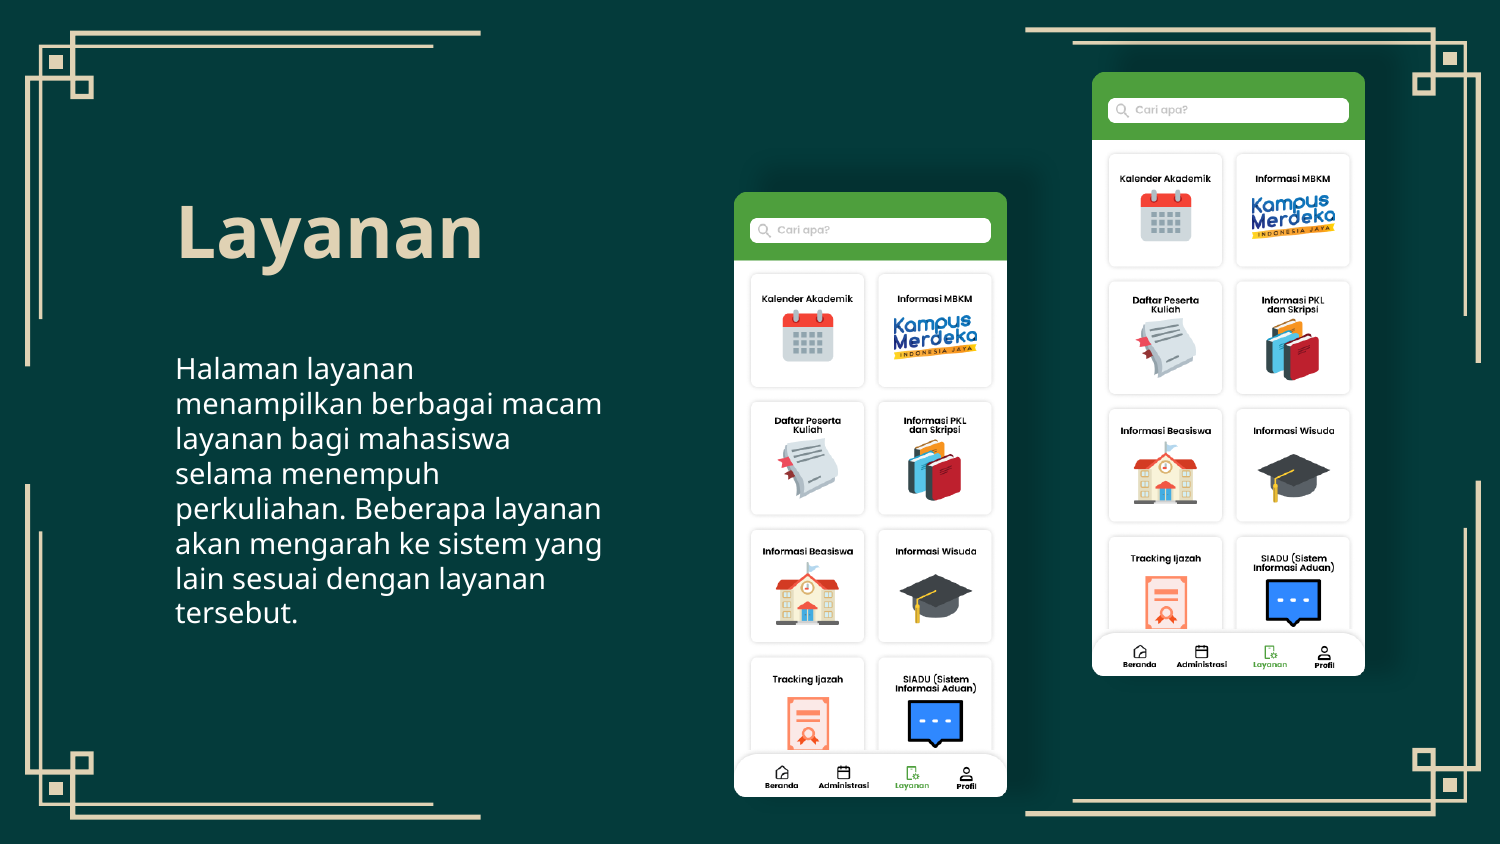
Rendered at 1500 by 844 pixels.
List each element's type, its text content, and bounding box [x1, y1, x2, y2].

picture [734, 192, 1007, 797]
picture [1092, 72, 1365, 676]
list Halaman layanan menampilkan berbagai macam layanan bagi mahasiswa selama menempuh perkuliahan. Beberapa layanan akan mengarah ke sistem yang lain sesuai dengan layanan tersebut. [160, 335, 622, 654]
title Layanan [160, 170, 735, 301]
